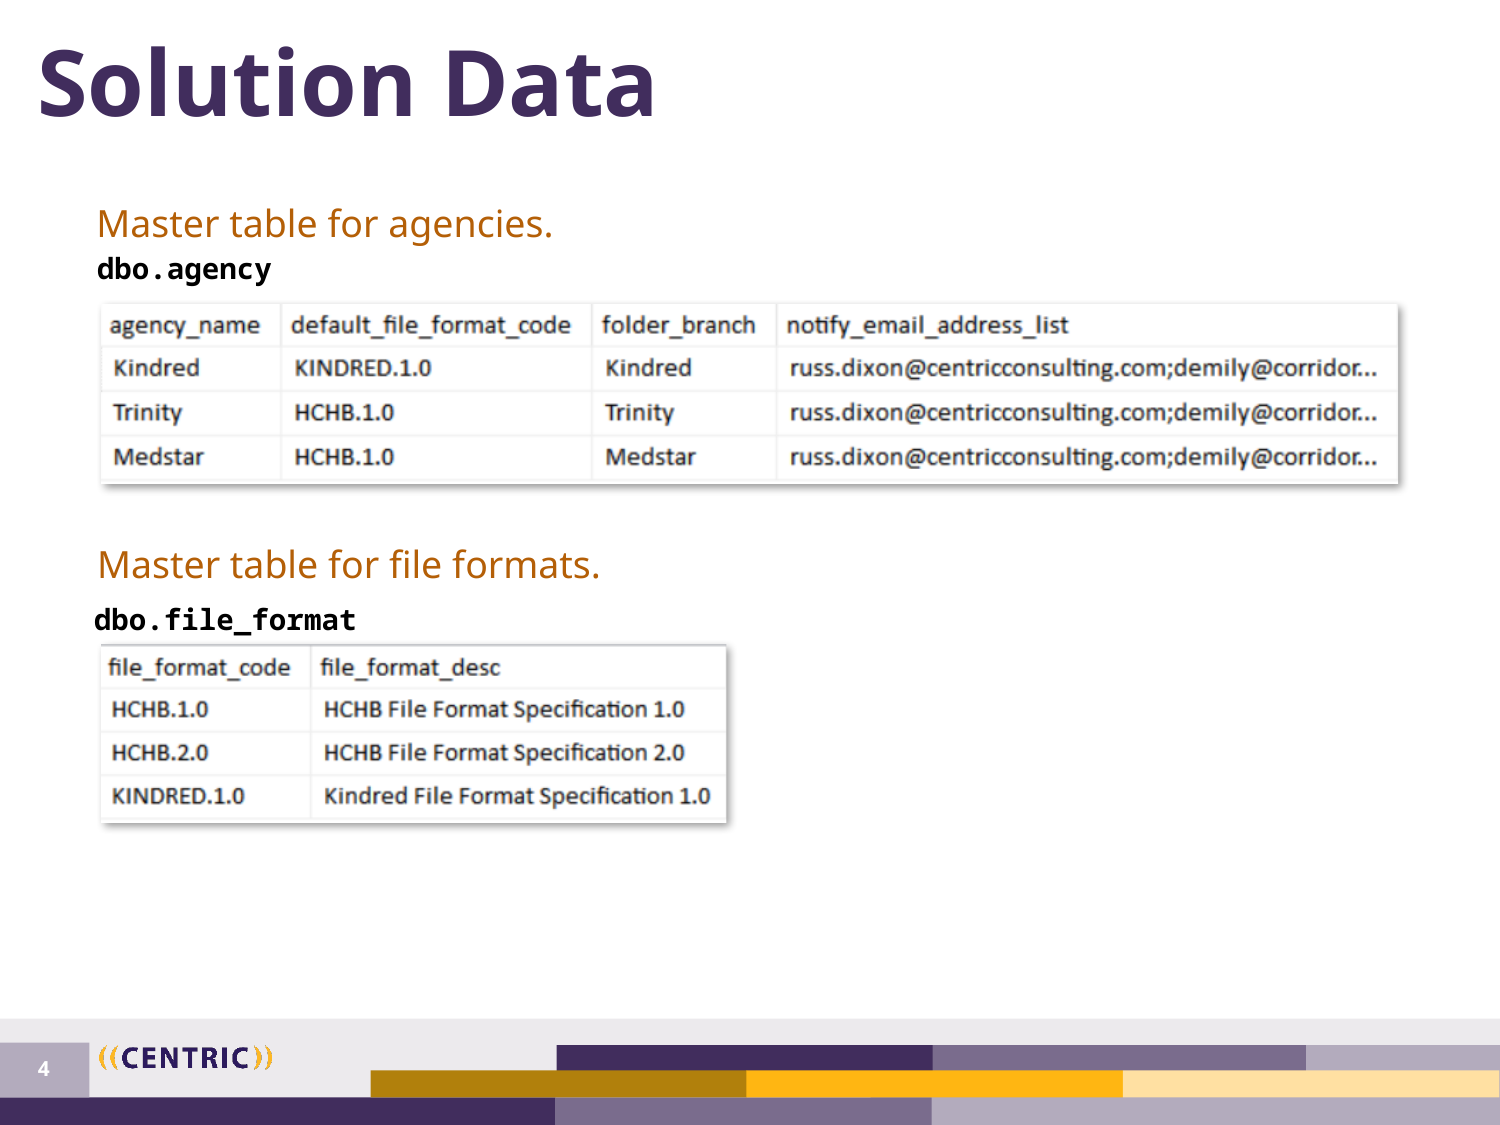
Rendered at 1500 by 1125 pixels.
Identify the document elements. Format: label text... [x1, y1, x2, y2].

title Solution Data [37, 37, 1463, 124]
slide_number 4 [11, 1058, 76, 1081]
picture [99, 1045, 272, 1070]
picture [100, 303, 1399, 484]
text_box Master table for agencies. [81, 192, 569, 253]
text_box Master table for file formats. [82, 533, 617, 594]
text_box dbo.agency [82, 253, 287, 294]
picture [100, 644, 727, 823]
text_box dbo.file_format [79, 594, 372, 644]
